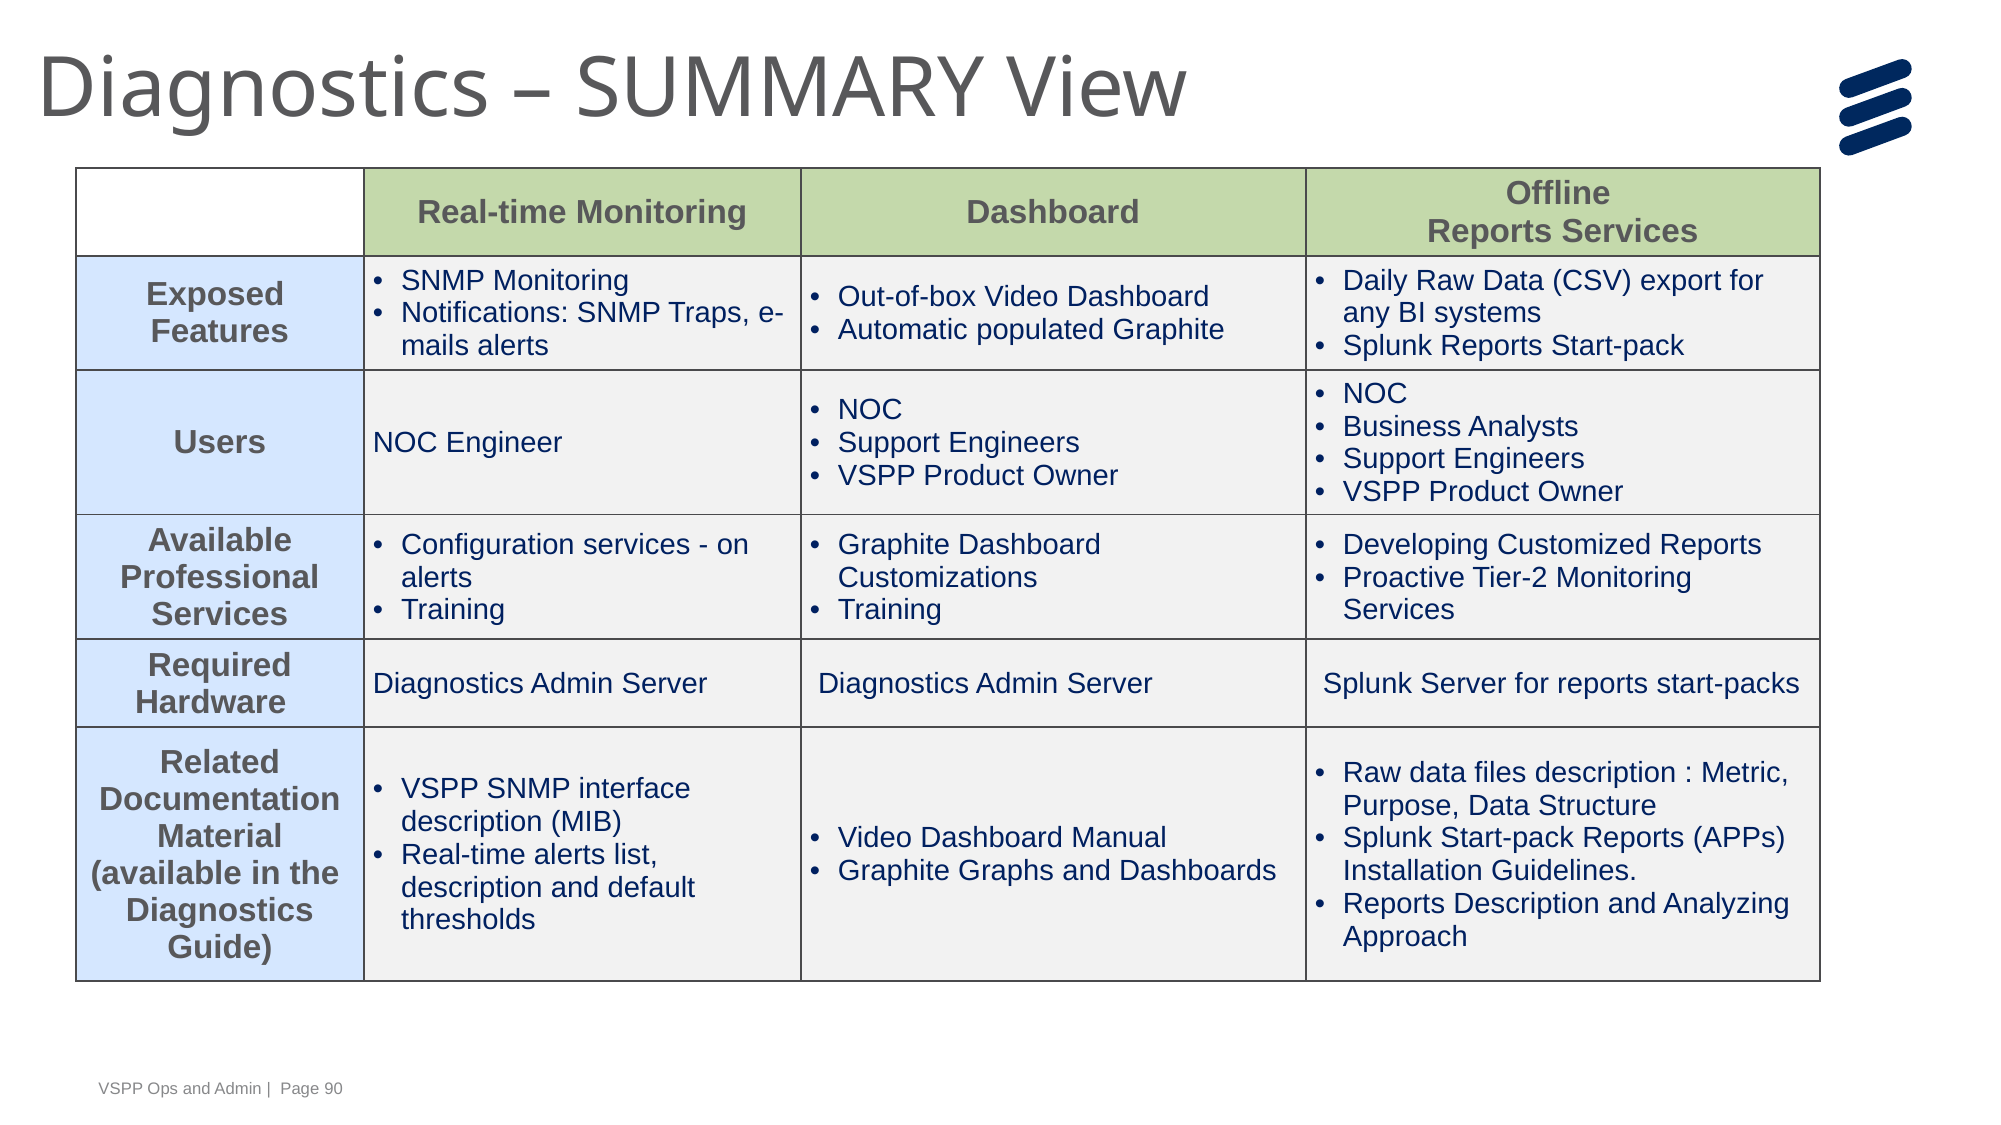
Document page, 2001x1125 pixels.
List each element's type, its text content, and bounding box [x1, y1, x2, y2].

table_header Dashboard [802, 169, 1305, 255]
table_cell NOC Engineer [365, 371, 800, 514]
table_cell Video Dashboard Manual Graphite Graphs and Dashboards [802, 728, 1305, 980]
table_cell Exposed Features [77, 257, 363, 369]
table_cell Configuration services - on alerts Training [365, 515, 800, 638]
table_cell Required Hardware [77, 640, 363, 726]
table_cell VSPP SNMP interface description (MIB) Real-time alerts list, description and default thresholds [365, 728, 800, 980]
table_cell Related Documentation Material (available in the Diagnostics Guide) [77, 728, 363, 980]
table_cell Available Professional Services [77, 515, 363, 638]
table_cell Diagnostics Admin Server [802, 640, 1305, 726]
table_cell Daily Raw Data (CSV) export for any BI systems Splunk Reports Start-pack [1307, 257, 1819, 369]
table_cell Out-of-box Video Dashboard Automatic populated Graphite [802, 257, 1305, 369]
table_header [77, 169, 363, 255]
table_cell Graphite Dashboard Customizations Training [802, 515, 1305, 638]
title Diagnostics – SUMMARY View [24, 39, 2000, 255]
table_cell Developing Customized Reports Proactive Tier-2 Monitoring Services [1307, 515, 1819, 638]
table_cell Users [77, 371, 363, 514]
table_cell NOC Support Engineers VSPP Product Owner [802, 371, 1305, 514]
table_cell SNMP Monitoring Notifications: SNMP Traps, e-mails alerts [365, 257, 800, 369]
table_header Real-time Monitoring [365, 169, 800, 255]
table_header Offline Reports Services [1307, 169, 1819, 255]
table_cell Diagnostics Admin Server [365, 640, 800, 726]
table_cell Splunk Server for reports start-packs [1307, 640, 1819, 726]
table_cell NOC Business Analysts Support Engineers VSPP Product Owner [1307, 371, 1819, 514]
table_cell Raw data files description : Metric, Purpose, Data Structure Splunk Start-pack Reports (APPs) Installation Guidelines. Reports Description and Analyzing Approach [1307, 728, 1819, 980]
